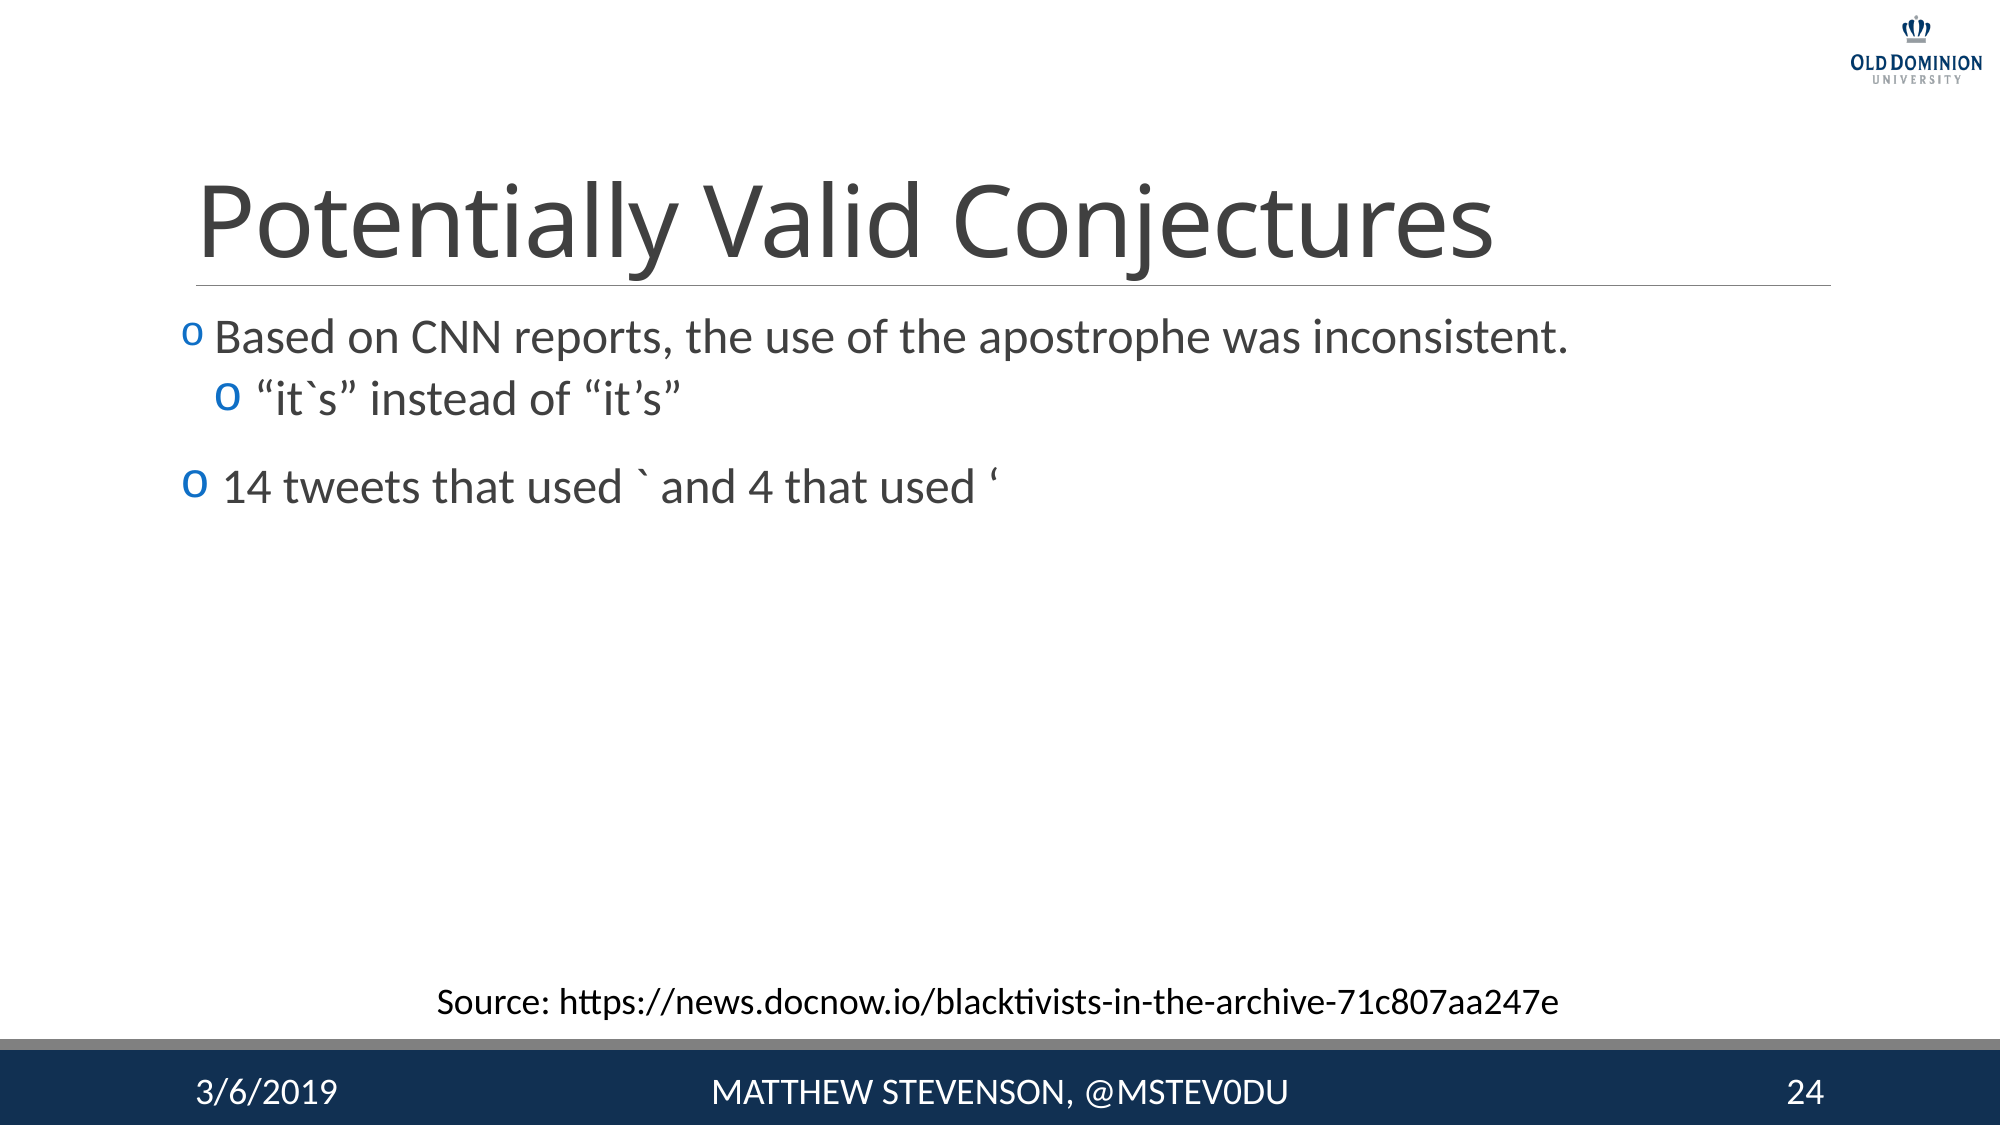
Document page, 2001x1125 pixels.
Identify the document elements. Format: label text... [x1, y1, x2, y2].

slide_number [180, 1059, 586, 1120]
list Based on CNN reports, the use of the apostrophe was inconsistent. “it`s” instead of “it’s” 14 tweets that used ` and 4 that used ‘ [180, 302, 1830, 963]
picture [1851, 15, 1982, 84]
title Potentially Valid Conjectures [180, 47, 1830, 285]
slide_number 24 [1624, 1059, 1840, 1120]
footer Matthew Stevenson, @mstev0du [604, 1059, 1396, 1120]
text_box Source: https://news.docnow.io/blacktivists-in-the-archive-71c807aa247e [422, 969, 1578, 1030]
